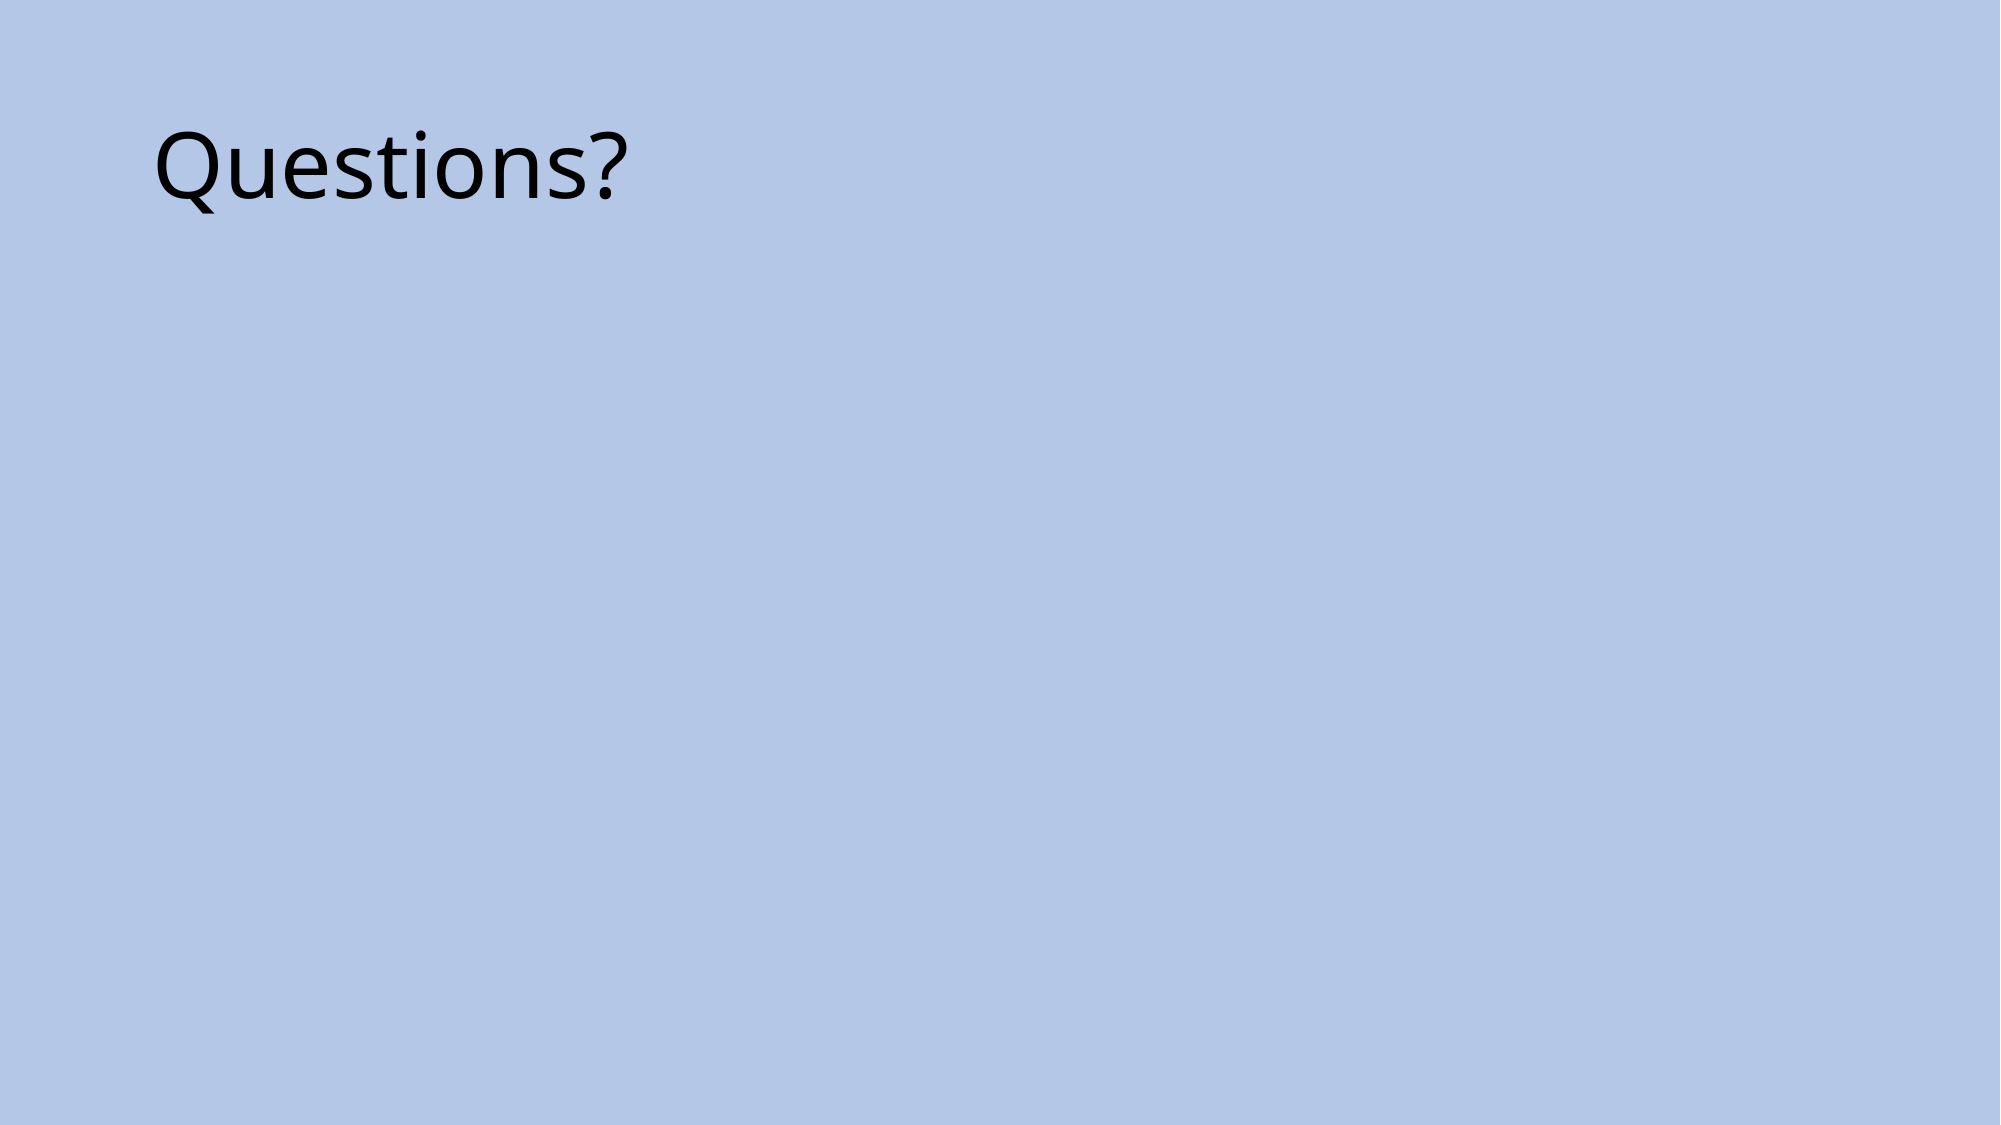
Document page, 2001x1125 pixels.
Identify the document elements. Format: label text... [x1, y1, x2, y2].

title Questions? [137, 59, 1863, 278]
